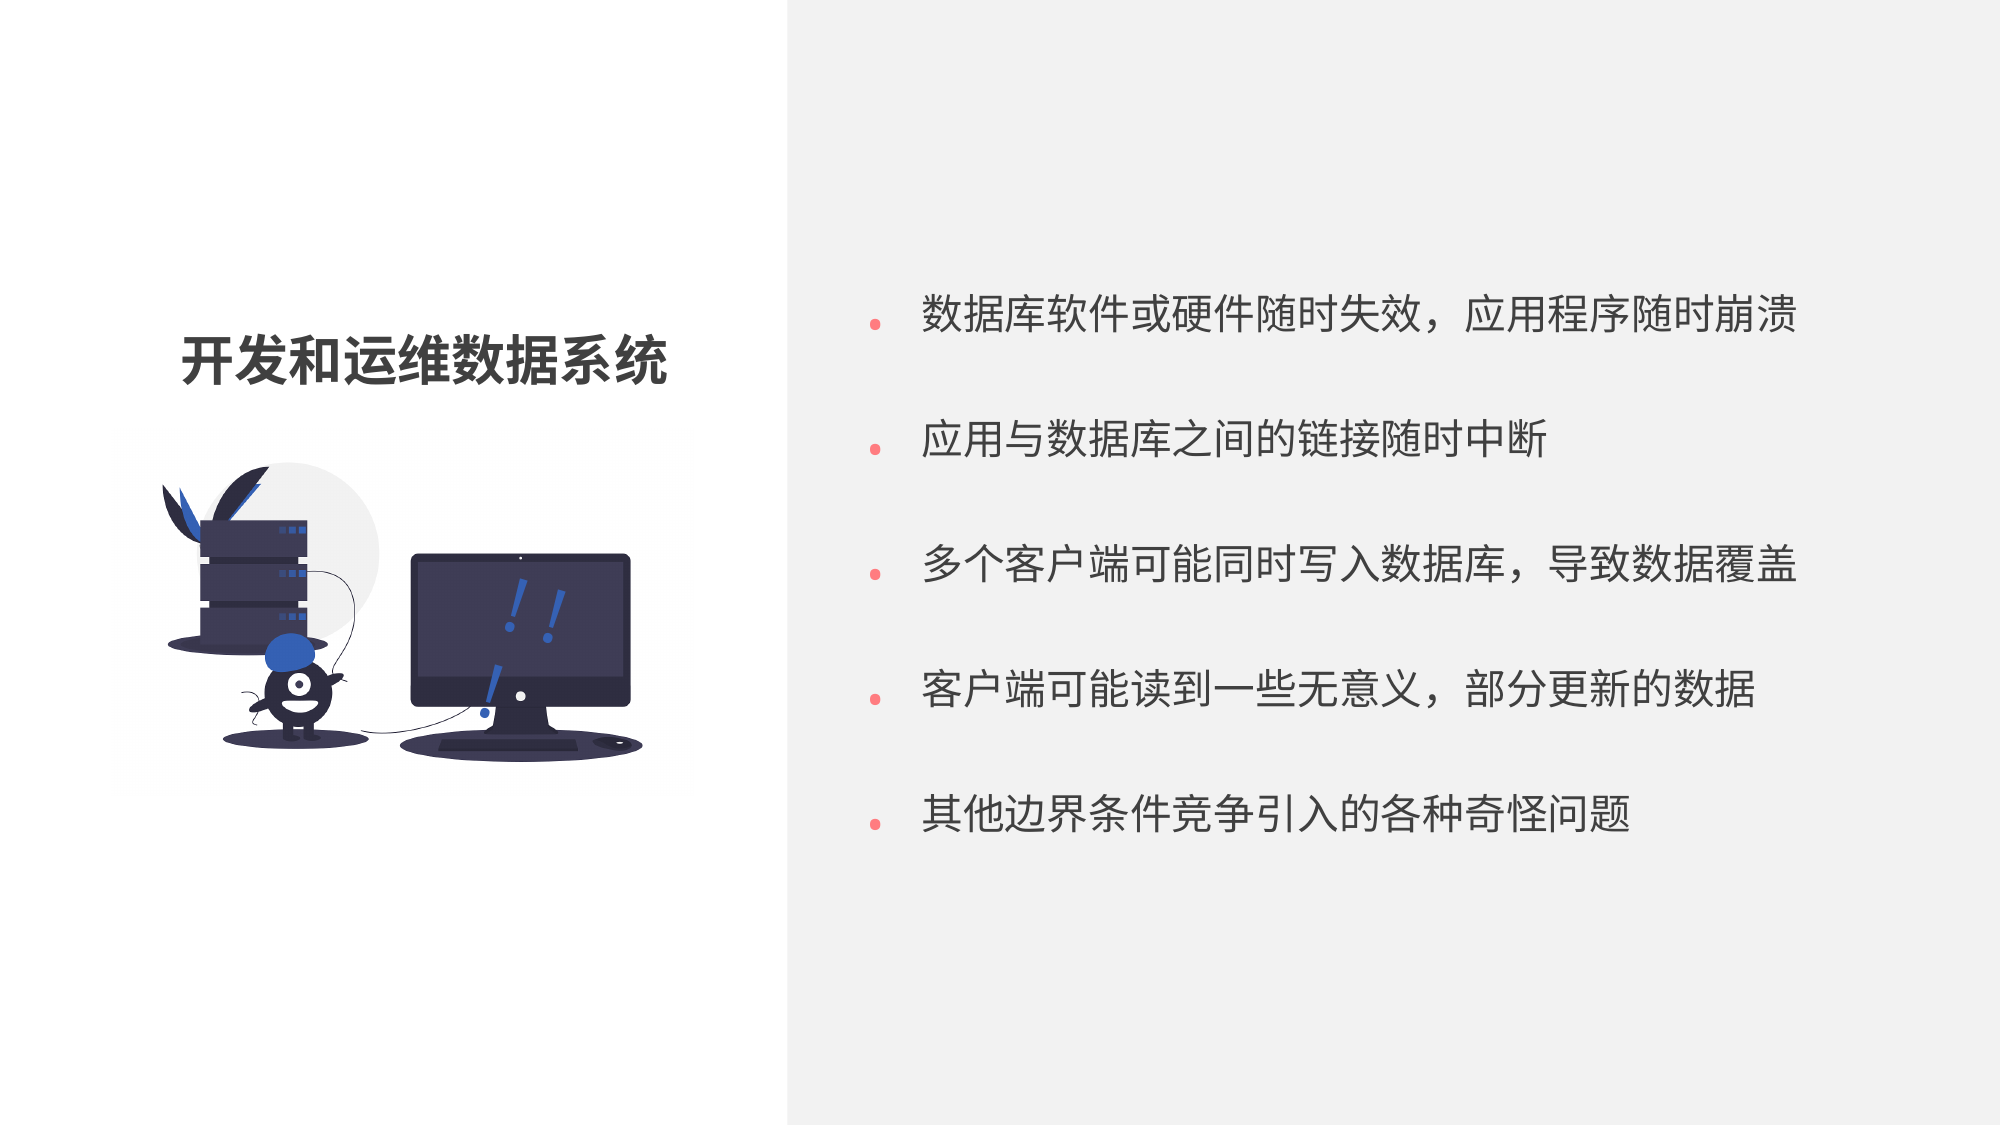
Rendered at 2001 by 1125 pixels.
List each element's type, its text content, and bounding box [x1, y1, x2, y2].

picture [111, 428, 694, 796]
text_box 数据库软件或硬件随时失效，应用程序随时崩溃 应用与数据库之间的链接随时中断 多个客户端可能同时写入数据库，导致数据覆盖 客户端可能读到一些无意义，部分更新的数据 其他边界条件竞争引入的各种奇怪问题 [850, 205, 1853, 846]
text_box [786, 0, 2000, 1125]
text_box 开发和运维数据系统 [165, 318, 690, 399]
